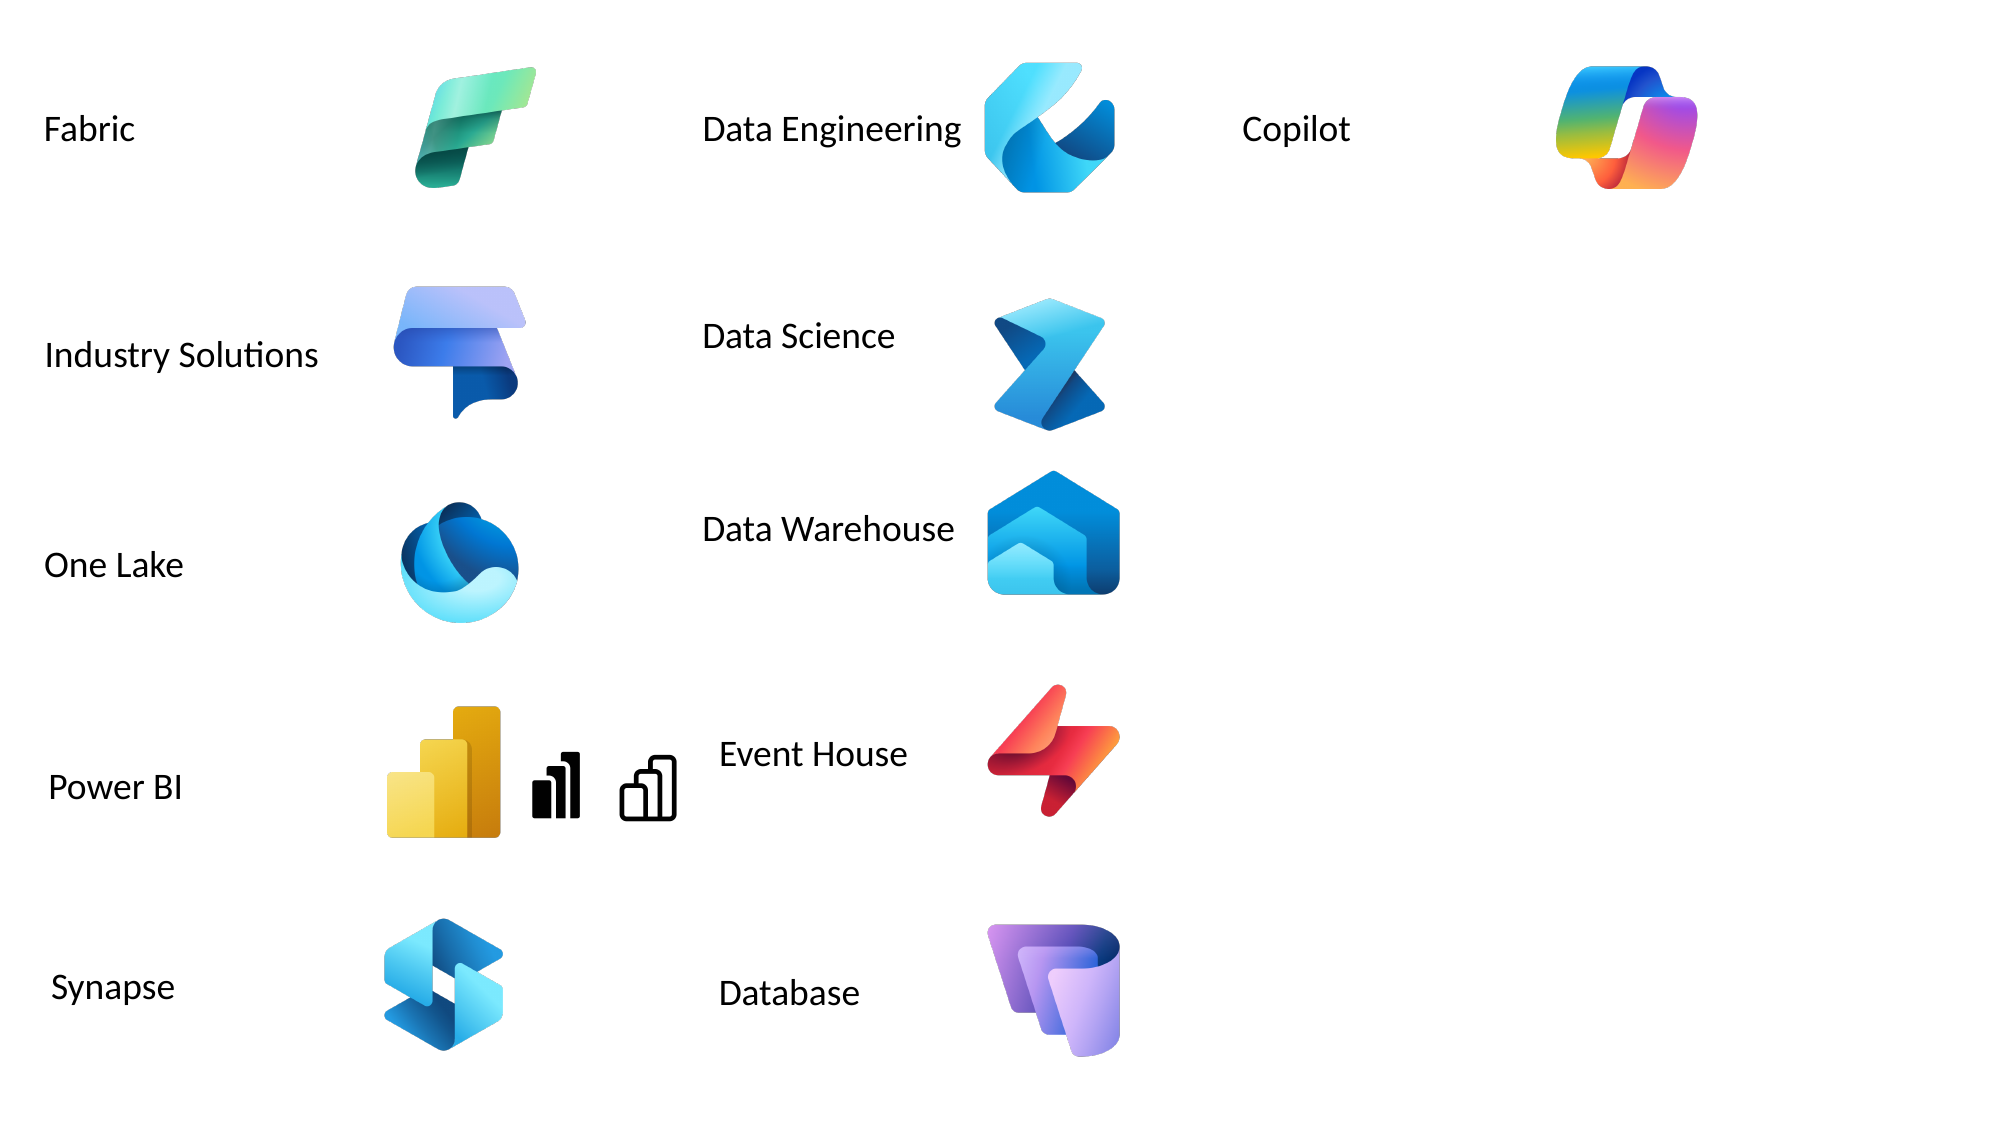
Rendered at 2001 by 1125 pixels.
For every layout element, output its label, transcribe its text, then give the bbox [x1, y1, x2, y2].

text_box Data Science [687, 303, 911, 364]
picture [384, 487, 535, 638]
text_box Data Engineering [687, 97, 974, 157]
text_box Event House [704, 721, 924, 782]
picture [974, 52, 1125, 203]
text_box Copilot [1227, 97, 1366, 157]
picture [1551, 52, 1702, 203]
text_box Data Warehouse [687, 496, 971, 557]
picture [368, 696, 594, 848]
picture [978, 457, 1129, 608]
text_box Synapse [36, 954, 191, 1014]
text_box Industry Solutions [29, 322, 335, 383]
text_box Fabric [29, 97, 151, 157]
text_box Power BI [33, 754, 199, 815]
picture [400, 52, 551, 203]
picture [978, 675, 1129, 826]
picture [978, 915, 1129, 1066]
picture [610, 750, 686, 826]
text_box One Lake [29, 532, 200, 592]
picture [974, 289, 1125, 440]
text_box Database [704, 960, 876, 1021]
picture [384, 277, 535, 428]
picture [368, 909, 519, 1060]
